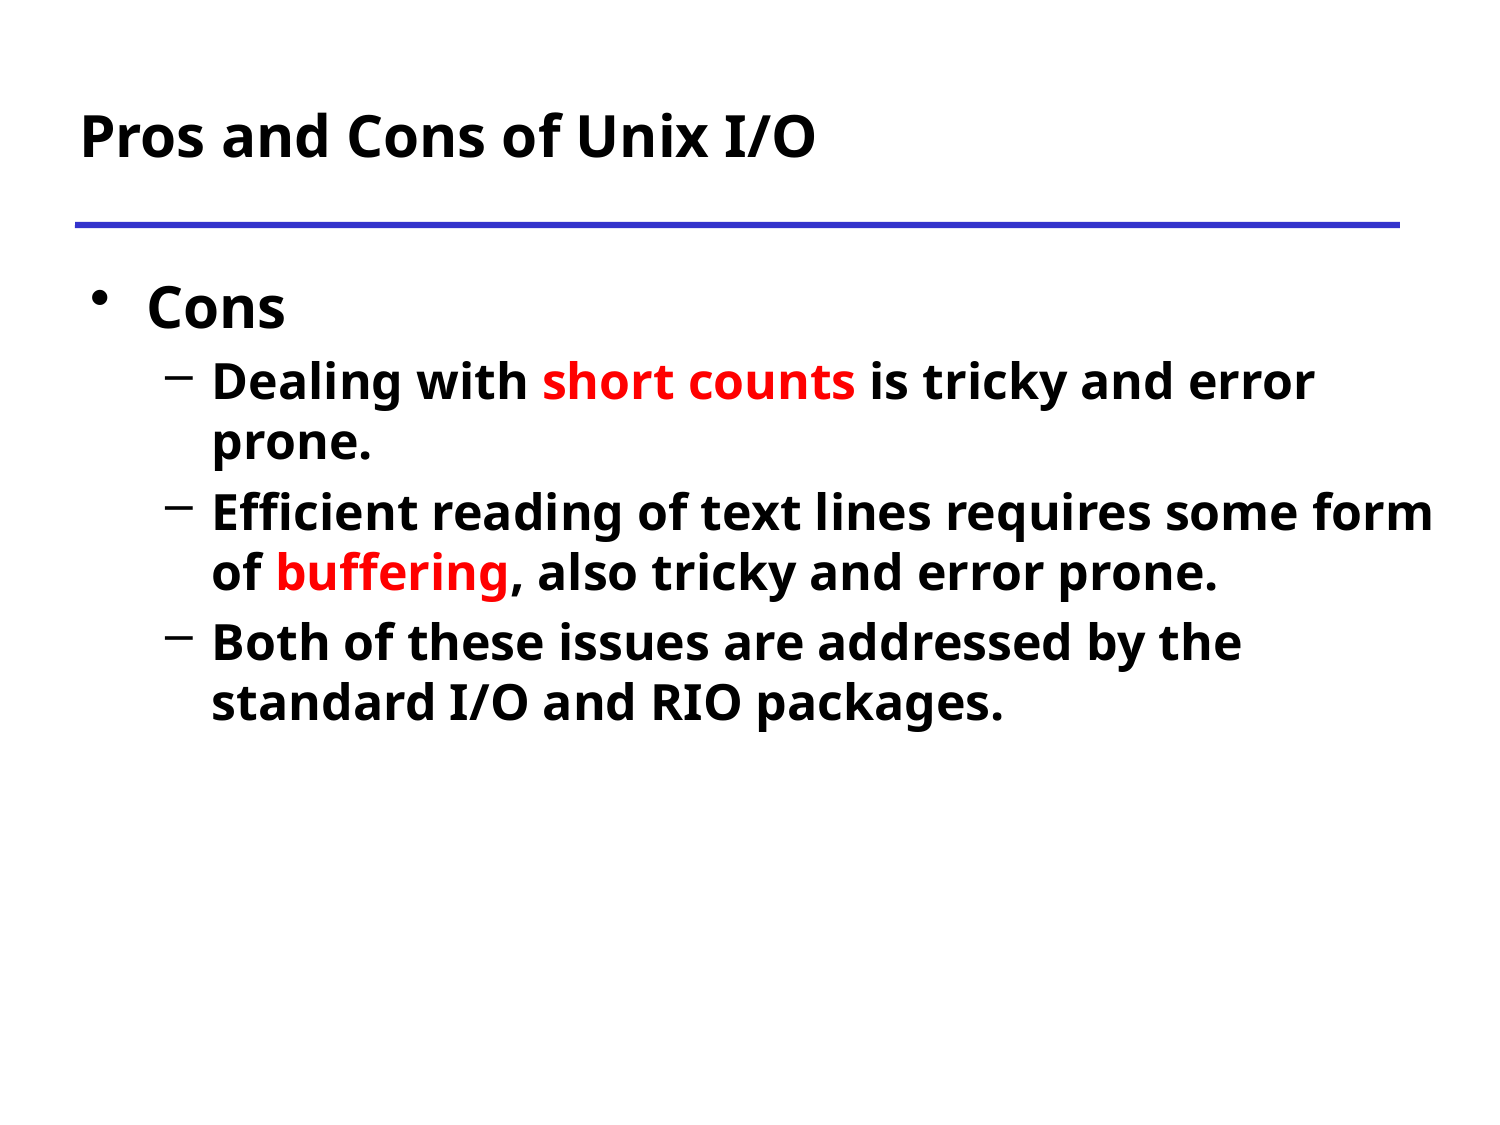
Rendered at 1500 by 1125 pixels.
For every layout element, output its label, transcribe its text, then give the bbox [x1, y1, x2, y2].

list Cons Dealing with short counts is tricky and error prone. Efficient reading of text lines requires some form of buffering, also tricky and error prone. Both of these issues are addressed by the standard I/O and RIO packages. [75, 262, 1450, 988]
title Pros and Cons of Unix I/O [64, 71, 1310, 197]
